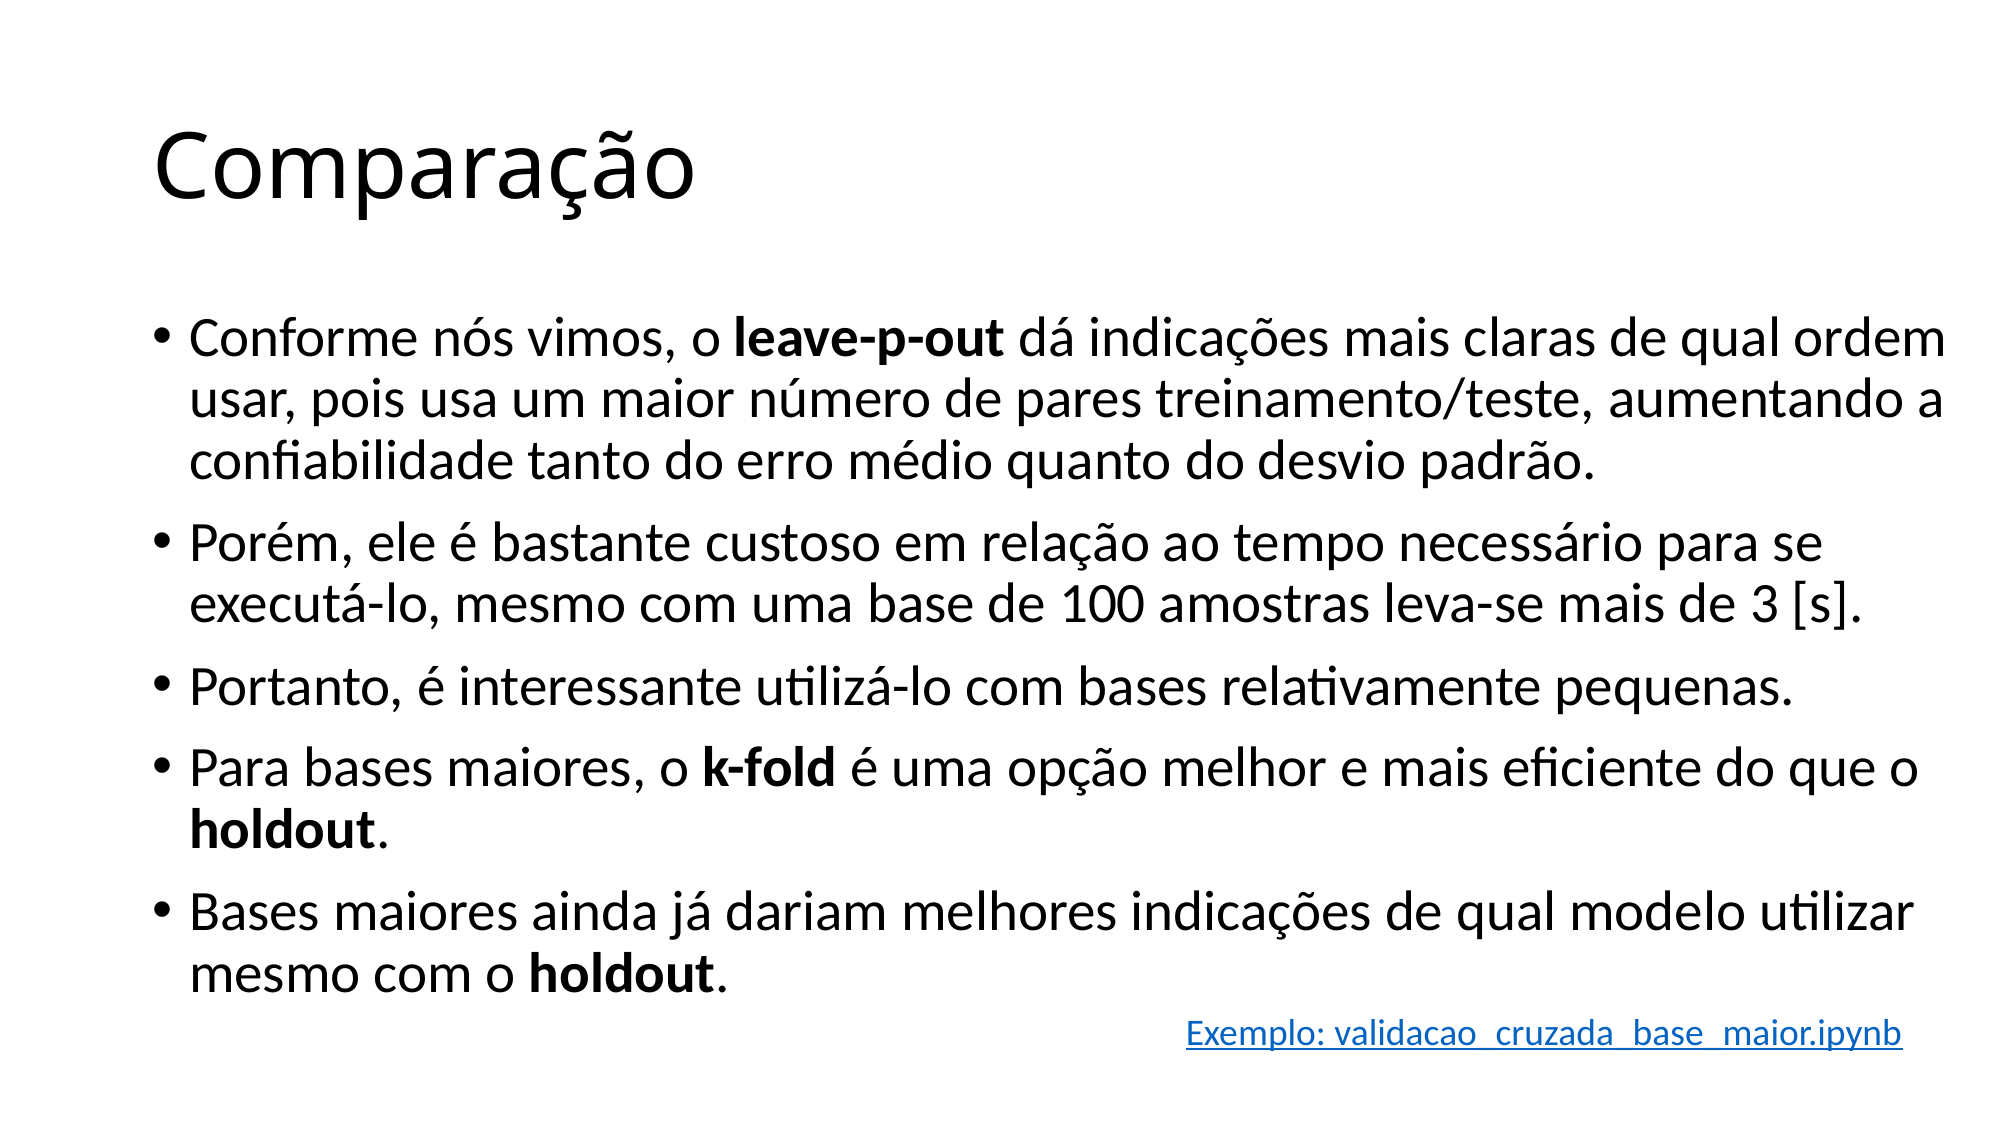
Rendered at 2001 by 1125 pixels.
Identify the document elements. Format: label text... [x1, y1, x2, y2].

title Comparação [137, 59, 1863, 278]
text_box Exemplo: validacao_cruzada_base_maior.ipynb [1171, 1000, 1918, 1060]
list Conforme nós vimos, o leave-p-out dá indicações mais claras de qual ordem usar, pois usa um maior número de pares treinamento/teste, aumentando a confiabilidade tanto do erro médio quanto do desvio padrão. Porém, ele é bastante custoso em relação ao tempo necessário para se executá-lo, mesmo com uma base de 100 amostras leva-se mais de 3 [s]. Portanto, é interessante utilizá-lo com bases relativamente pequenas. Para bases maiores, o k-fold é uma opção melhor e mais eficiente do que o holdout. Bases maiores ainda já dariam melhores indicações de qual modelo utilizar mesmo com o holdout. [137, 299, 1978, 1061]
